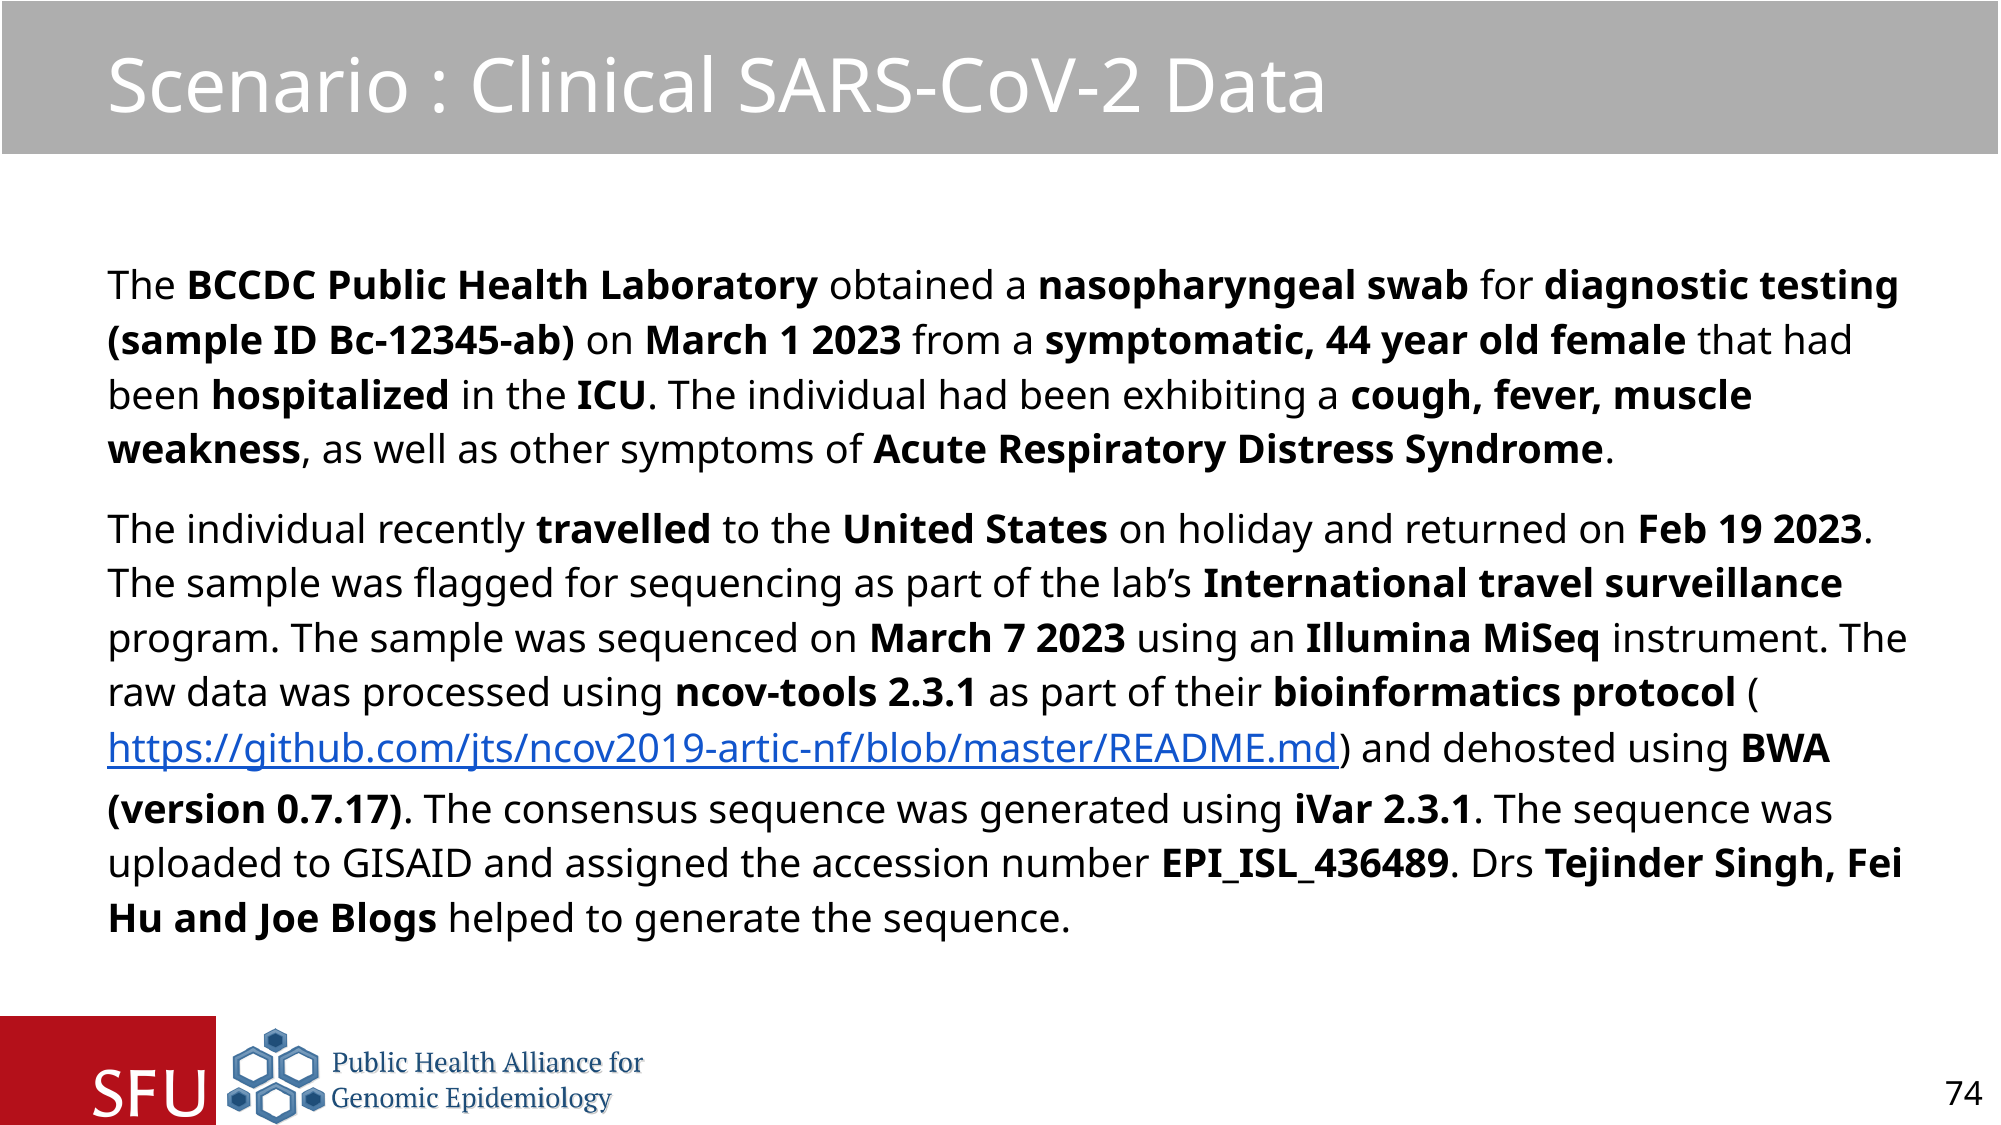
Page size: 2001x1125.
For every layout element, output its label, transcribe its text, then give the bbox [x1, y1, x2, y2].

text_box The BCCDC Public Health Laboratory obtained a nasopharyngeal swab for diagnostic testing (sample ID Bc-12345-ab) on March 1 2023 from a symptomatic, 44 year old female that had been hospitalized in the ICU. The individual had been exhibiting a cough, fever, muscle weakness, as well as other symptoms of Acute Respiratory Distress Syndrome. The individual recently travelled to the United States on holiday and returned on Feb 19 2023. The sample was flagged for sequencing as part of the lab’s International travel surveillance program. The sample was sequenced on March 7 2023 using an Illumina MiSeq instrument. The raw data was processed using ncov-tools 2.3.1 as part of their bioinformatics protocol (https://github.com/jts/ncov2019-artic-nf/blob/master/README.md) and dehosted using BWA (version 0.7.17). The consensus sequence was generated using iVar 2.3.1. The sequence was uploaded to GISAID and assigned the accession number EPI_ISL_436489. Drs Tejinder Singh, Fei Hu and Joe Blogs helped to generate the sequence. [92, 238, 1942, 1057]
text_box [0, 0, 2000, 157]
slide_number 74 [1912, 1065, 1998, 1125]
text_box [0, 1016, 646, 1125]
text_box Scenario : Clinical SARS-CoV-2 Data [92, 26, 1818, 150]
